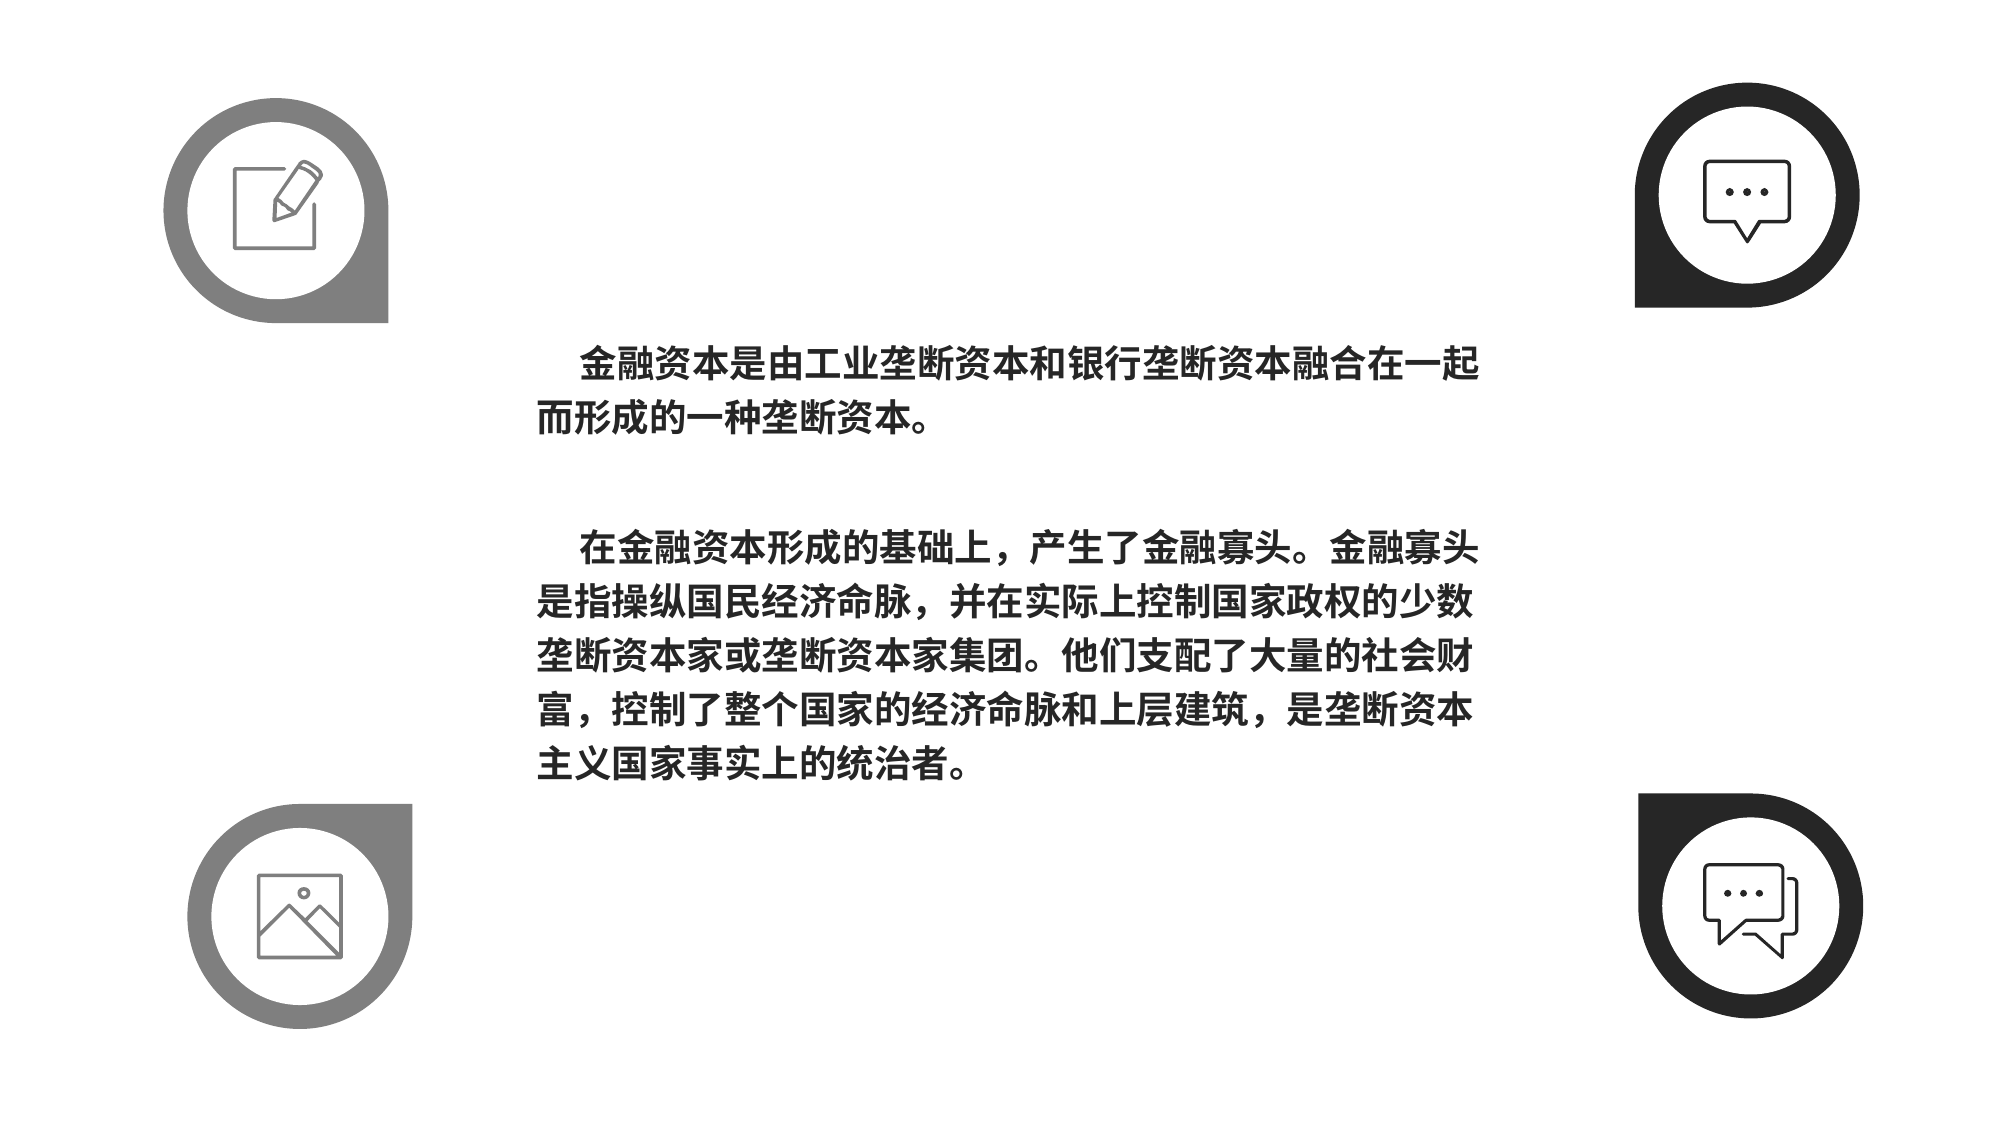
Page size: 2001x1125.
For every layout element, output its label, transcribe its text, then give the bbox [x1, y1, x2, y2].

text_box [1638, 793, 1864, 1019]
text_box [1634, 82, 1860, 308]
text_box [187, 803, 413, 1029]
text_box 在金融资本形成的基础上，产生了金融寡头。金融寡头是指操纵国民经济命脉，并在实际上控制国家政权的少数垄断资本家或垄断资本家集团。他们支配了大量的社会财富，控制了整个国家的经济命脉和上层建筑，是垄断资本主义国家事实上的统治者。 [522, 507, 1500, 869]
text_box 金融资本是由工业垄断资本和银行垄断资本融合在一起而形成的一种垄断资本。 [522, 323, 1500, 415]
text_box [163, 98, 389, 324]
